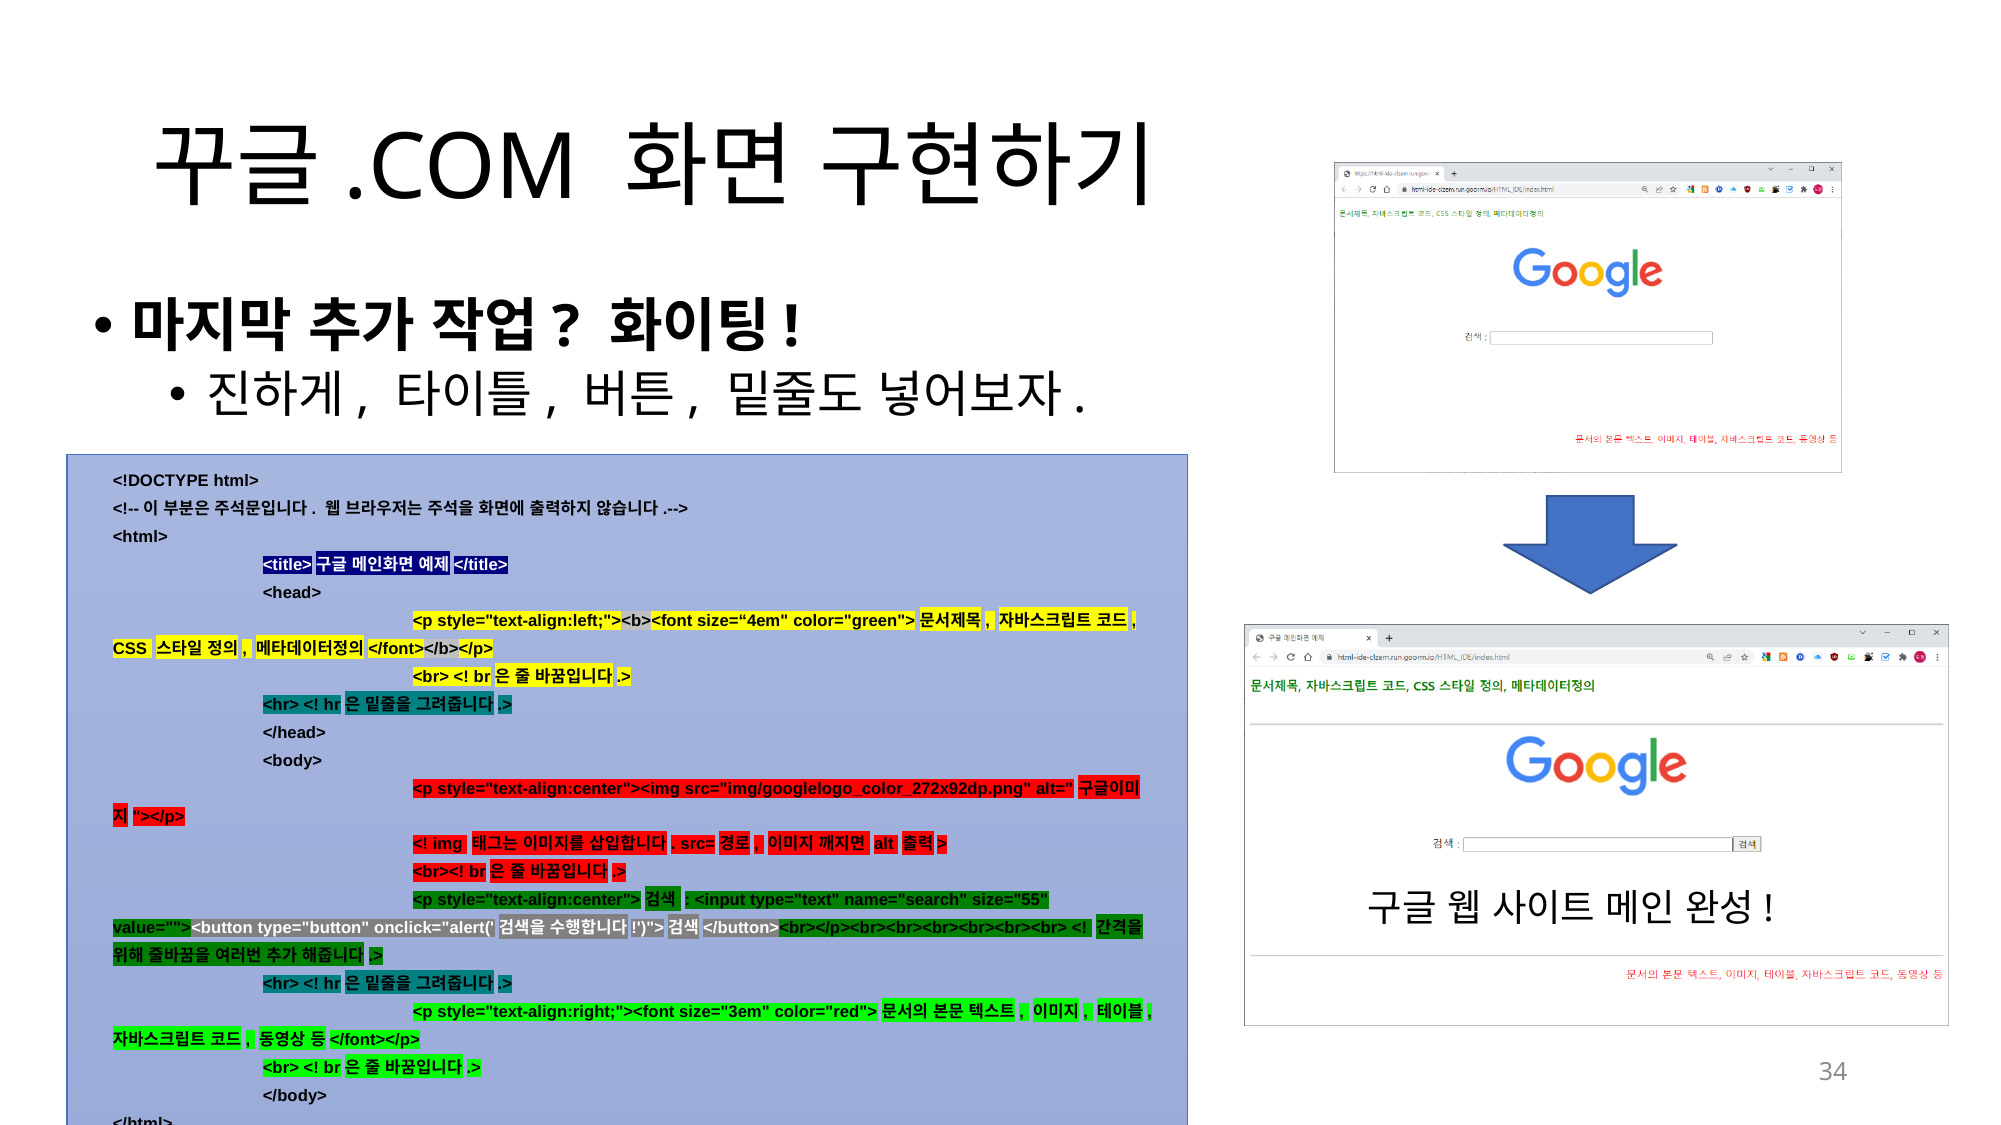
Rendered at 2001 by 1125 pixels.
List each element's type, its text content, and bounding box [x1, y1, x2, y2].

list 마지막 추가 작업? 화이팅! 진하게, 타이틀, 버튼, 밑줄도 넣어보자. [79, 288, 1863, 1086]
text_box [1503, 495, 1678, 595]
slide_number 34 [1412, 1042, 1863, 1103]
text_box 구글 웹 사이트 메인 완성! [1949, 876, 1954, 937]
text_box <!DOCTYPE html> <!--이 부분은 주석문입니다. 웹 브라우저는 주석을 화면에 출력하지 않습니다.--> <html> <title>구글 메인화면 예제</title> <head> <p style="text-align:left;"><b><font size=“4em" color="green">문서제목, 자바스크립트 코드, CSS 스타일 정의, 메타데이터정의</font></b></p> <br> <! br은 줄 바꿈입니다.> <hr> <! hr은 밑줄을 그려줍니다.> </head> <body> <p style="text-align:center"><img src="img/googlelogo_color_272x92dp.png" alt="구글이미지"></p> <! img 태그는 이미지를 삽입합니다. src=경로, 이미지 깨지면 alt 출력> <br><! br은 줄 바꿈입니다.> <p style="text-align:center">검색 : <input type="text" name="search" size="55" value=""><button type="button" onclick="alert('검색을 수행합니다!')">검색</button><br></p><br><br><br><br><br><br> <! 간격을 위해 줄바꿈을 여러번 추가 해줍니다.> <hr> <! hr은 밑줄을 그려줍니다.> <p style="text-align:right;"><font size="3em" color="red">문서의 본문 텍스트, 이미지, 테이블, 자바스크립트 코드, 동영상 등</font></p> <br> <! br은 줄 바꿈입니다.> </body> </html> [66, 454, 1188, 1125]
picture [1244, 624, 1949, 1026]
title 꾸글.COM 화면 구현하기 [137, 59, 1863, 278]
picture [1334, 162, 1842, 473]
